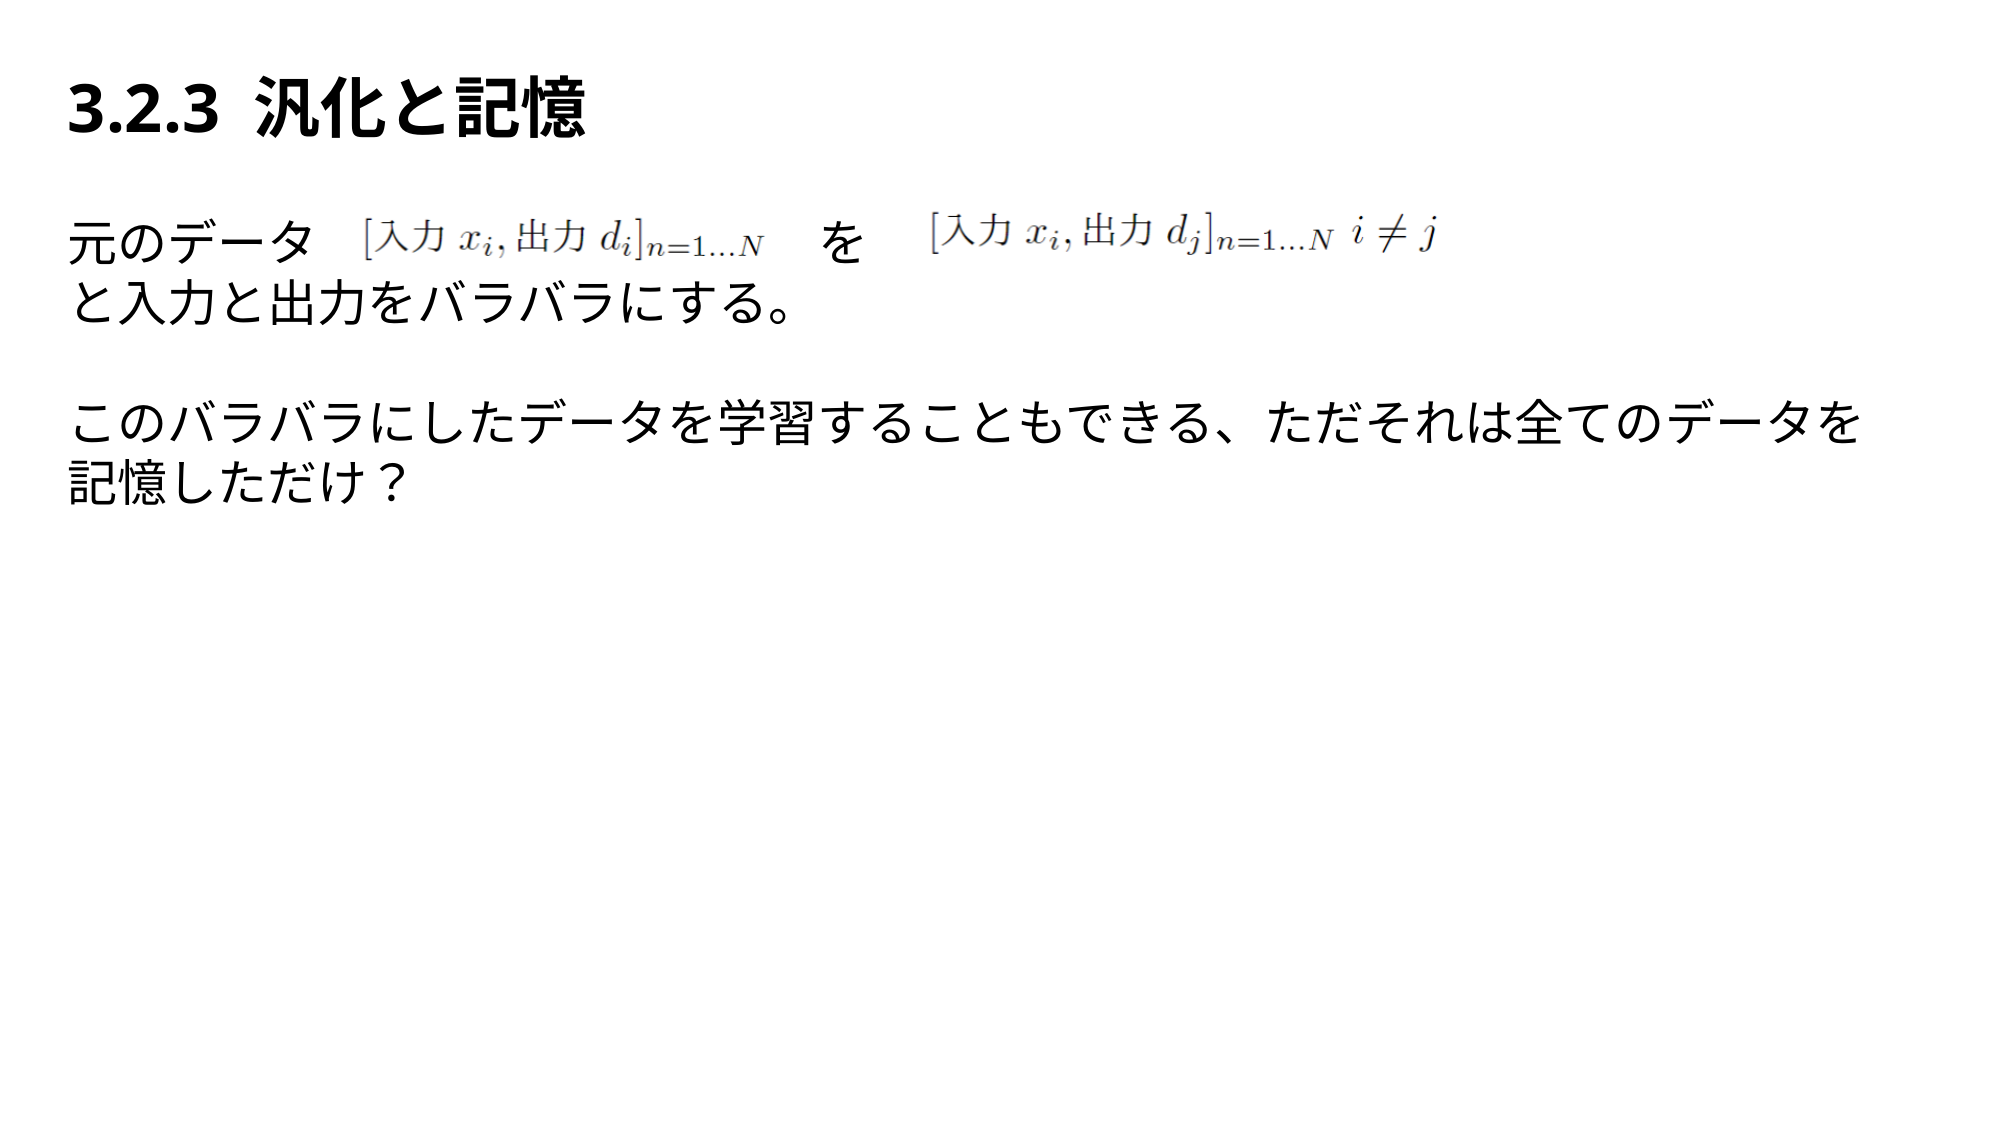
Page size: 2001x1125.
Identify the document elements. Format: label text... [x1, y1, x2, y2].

picture [920, 197, 1457, 275]
text_box 3.2.3 汎化と記憶 [53, 58, 1946, 154]
picture [345, 201, 775, 275]
text_box 元のデータ を と入力と出力をバラバラにする。 このバラバラにしたデータを学習することもできる、ただそれは全てのデータを 記憶しただけ？ [53, 203, 1946, 519]
